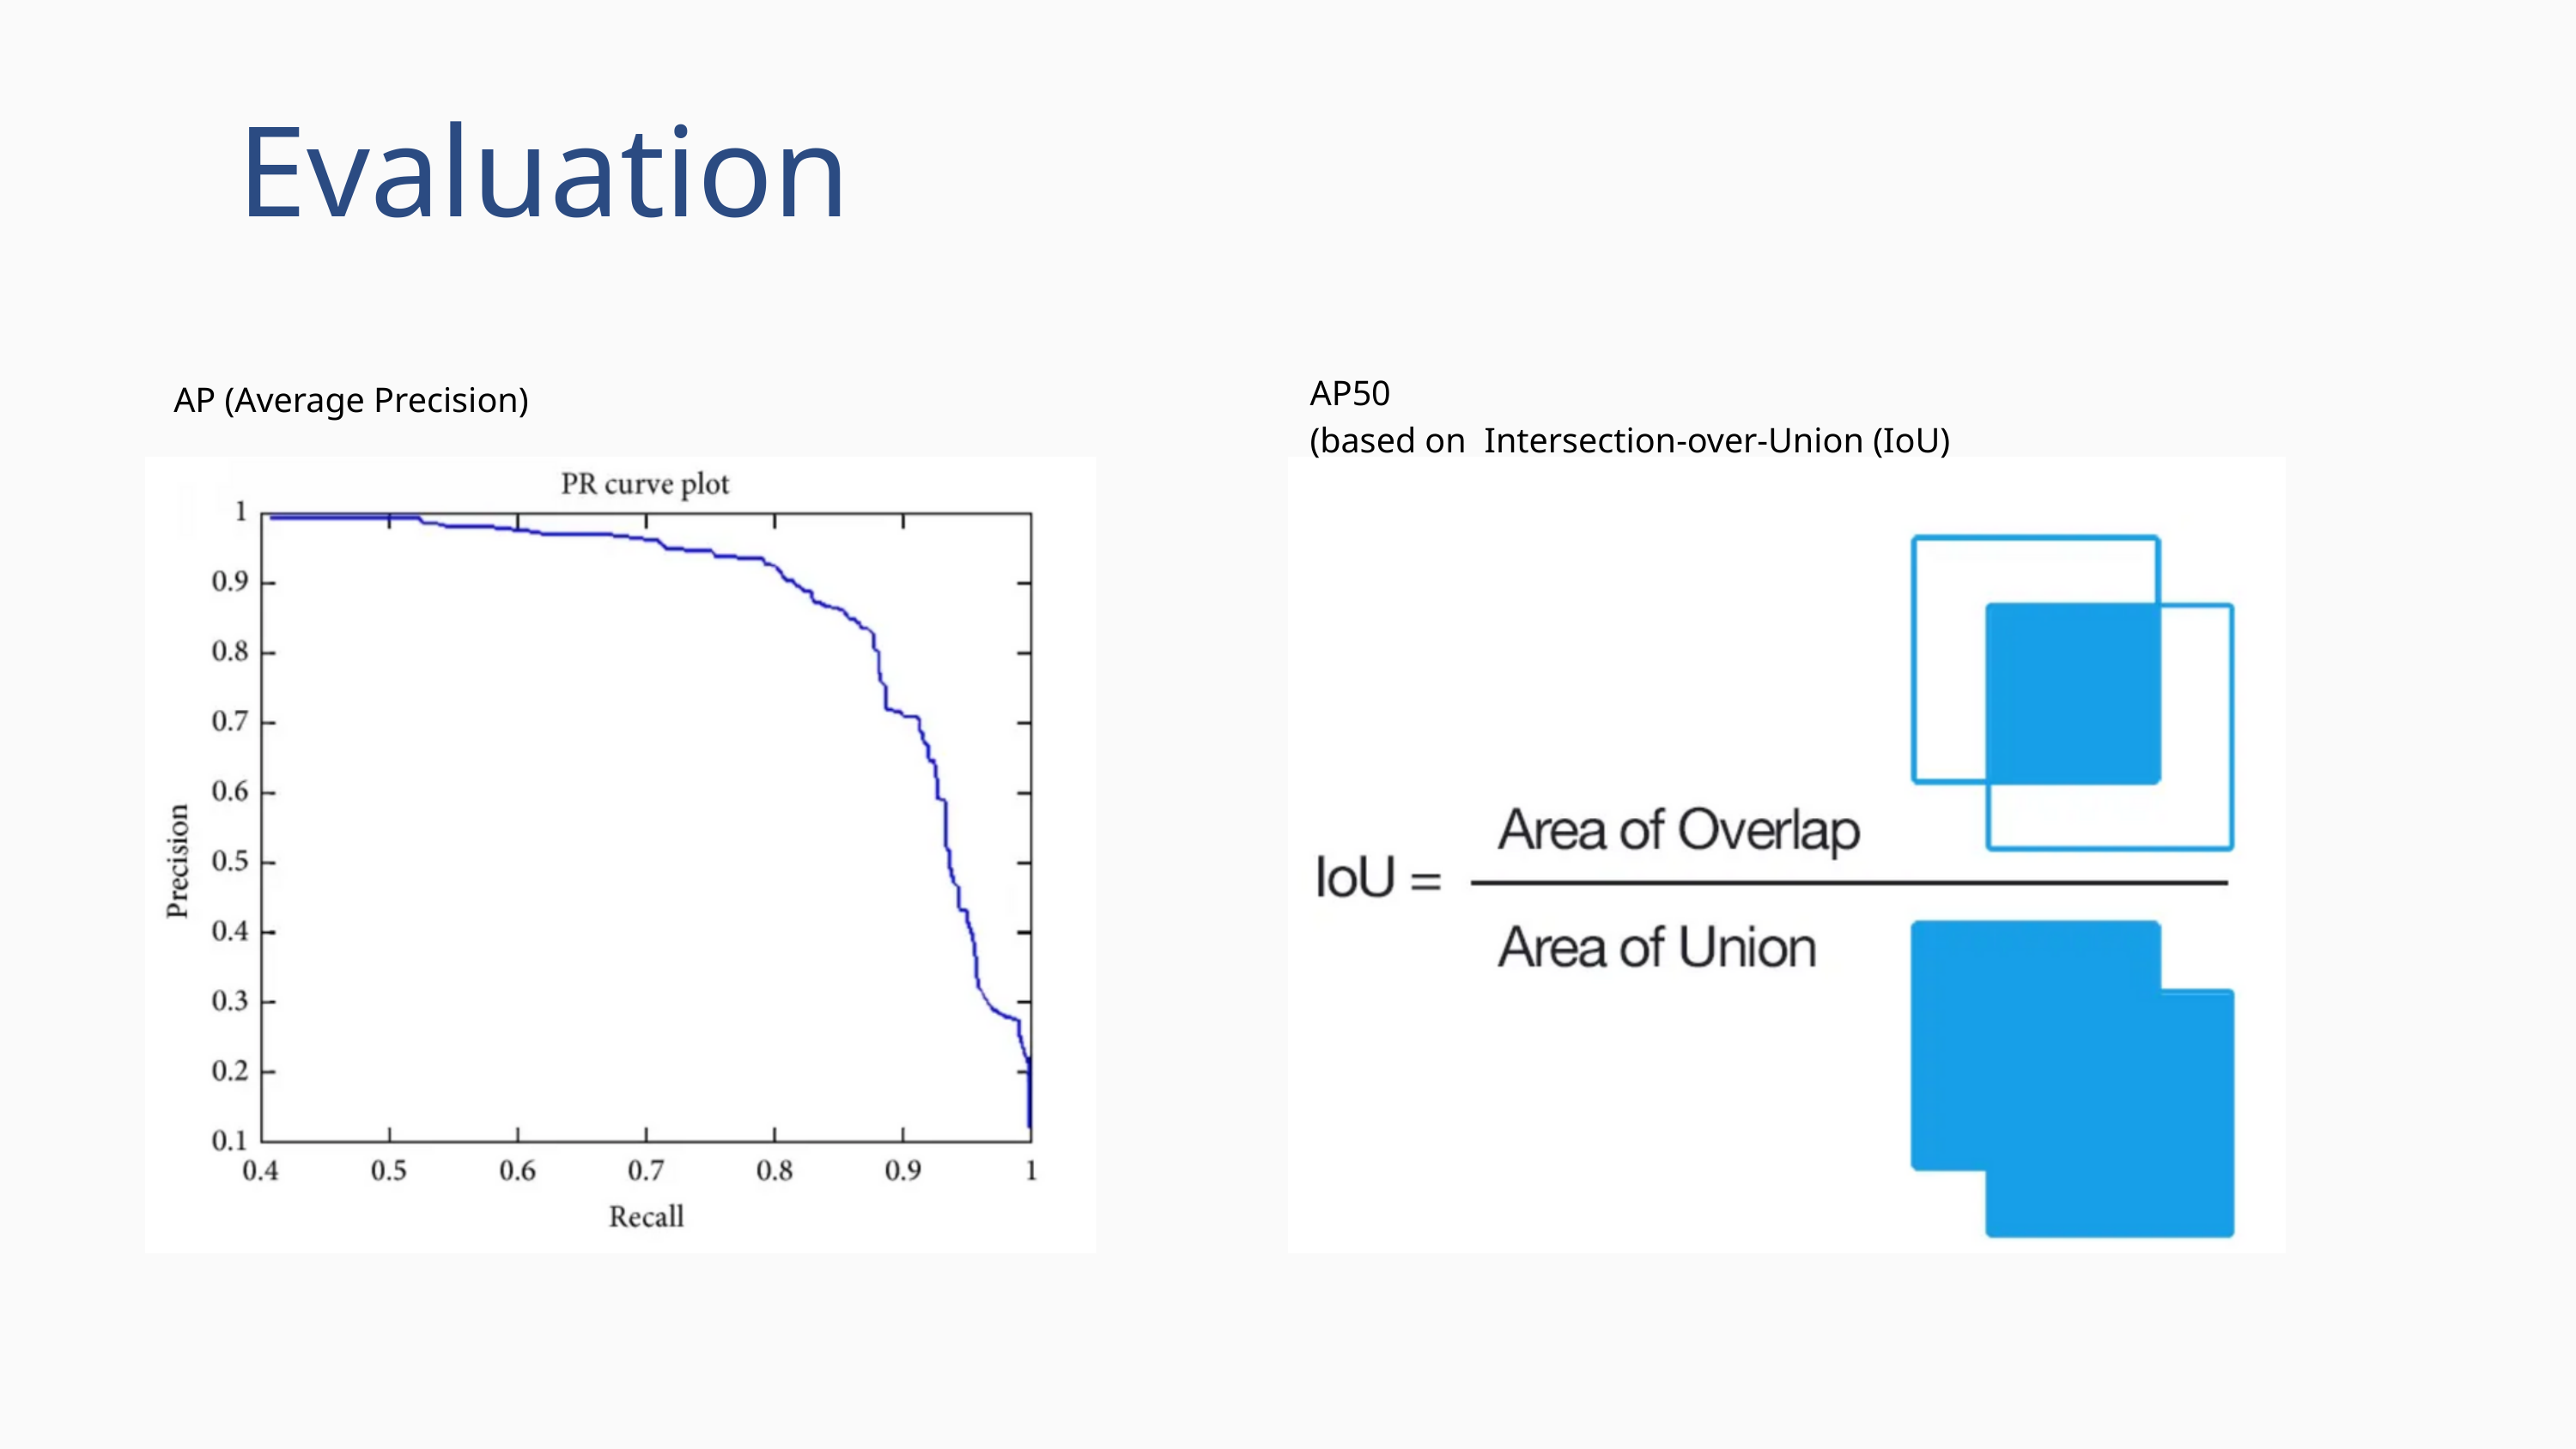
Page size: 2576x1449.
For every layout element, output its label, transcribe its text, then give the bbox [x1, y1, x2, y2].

text_box [1287, 457, 2287, 1253]
text_box AP (Average Precision) [154, 372, 549, 420]
text_box [144, 457, 1097, 1253]
text_box AP50 (based on Intersection-over-Union (IoU) [1309, 364, 2020, 460]
text_box Evaluation [154, 66, 934, 242]
